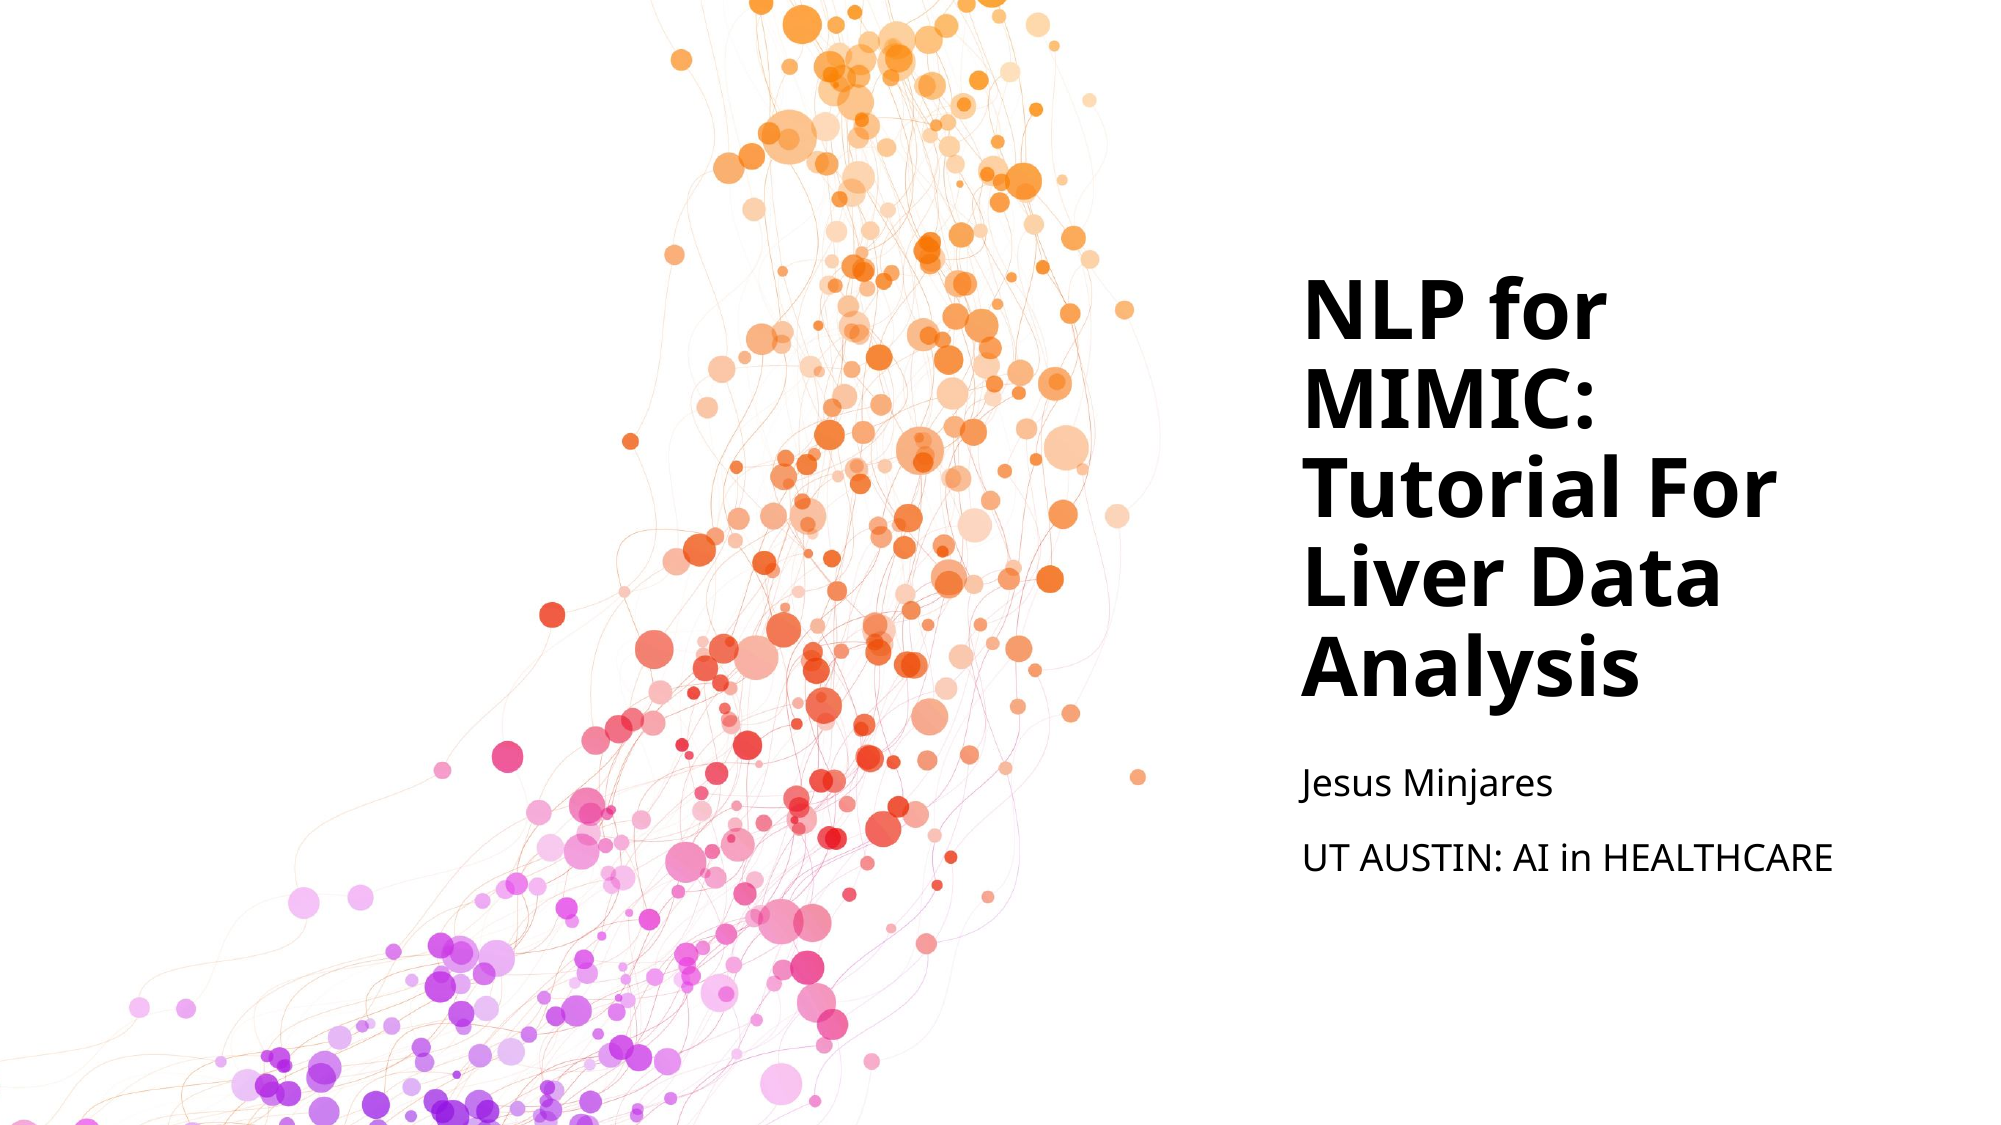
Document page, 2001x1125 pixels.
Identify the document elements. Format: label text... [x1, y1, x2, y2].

title NLP for MIMIC: Tutorial For Liver Data Analysis [1286, 260, 1909, 722]
text_box [1209, 0, 2000, 1125]
subtitle Jesus Minjares UT AUSTIN: AI in HEALTHCARE [1286, 742, 1880, 959]
picture [0, 0, 1209, 1125]
